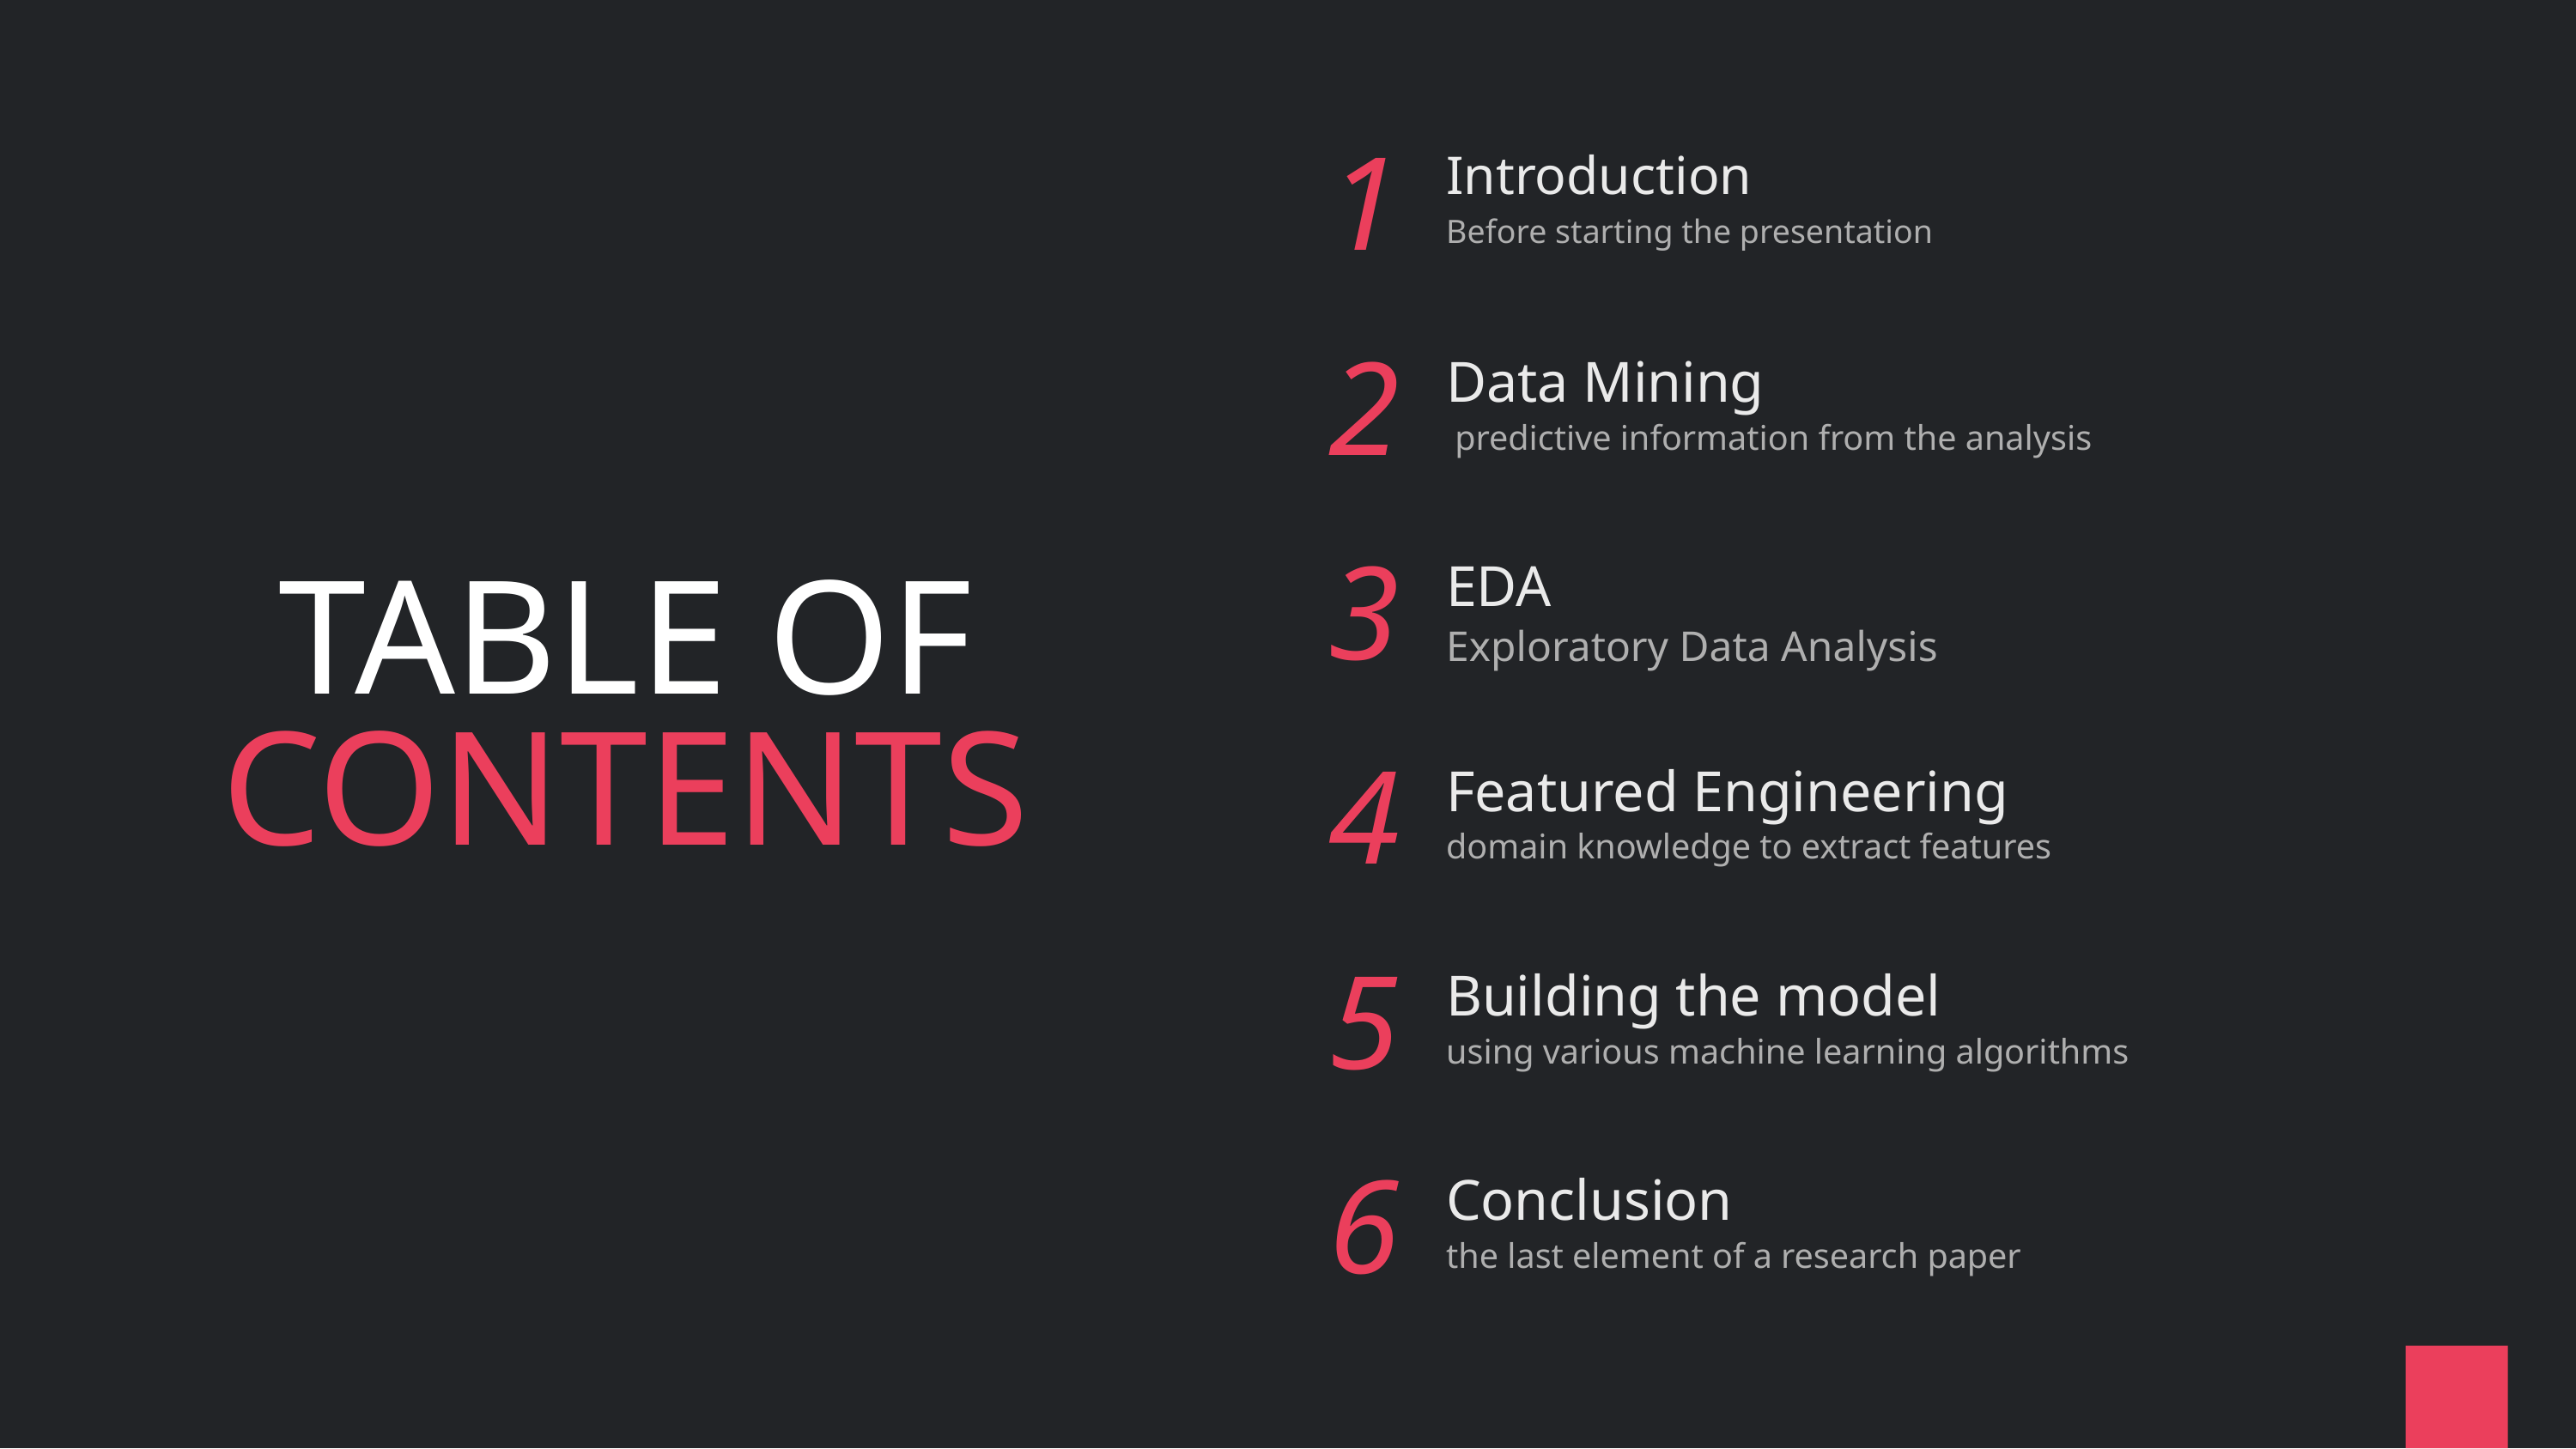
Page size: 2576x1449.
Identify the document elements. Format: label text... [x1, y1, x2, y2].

list Before starting the presentation [1433, 204, 2227, 261]
list Conclusion [1433, 1158, 2227, 1228]
list domain knowledge to extract features [1433, 818, 2227, 875]
list 5 [1236, 935, 1413, 1100]
title TABLE OF CONTENTS [137, 211, 1115, 1238]
list using various machine learning algorithms [1433, 1023, 2227, 1079]
list Exploratory Data Analysis [1433, 614, 2227, 670]
list Building the model [1433, 954, 2227, 1023]
list predictive information from the analysis [1433, 409, 2227, 465]
slide_number [2404, 1356, 2509, 1434]
list EDA [1433, 544, 2227, 614]
list Featured Engineering [1433, 749, 2227, 818]
list the last element of a research paper [1433, 1228, 2227, 1283]
list Introduction [1433, 135, 2227, 204]
list 4 [1236, 731, 1413, 894]
list 2 [1236, 321, 1413, 486]
list 3 [1236, 526, 1413, 690]
list 1 [1236, 117, 1413, 281]
list 6 [1236, 1140, 1413, 1304]
list Data Mining [1433, 340, 2227, 409]
